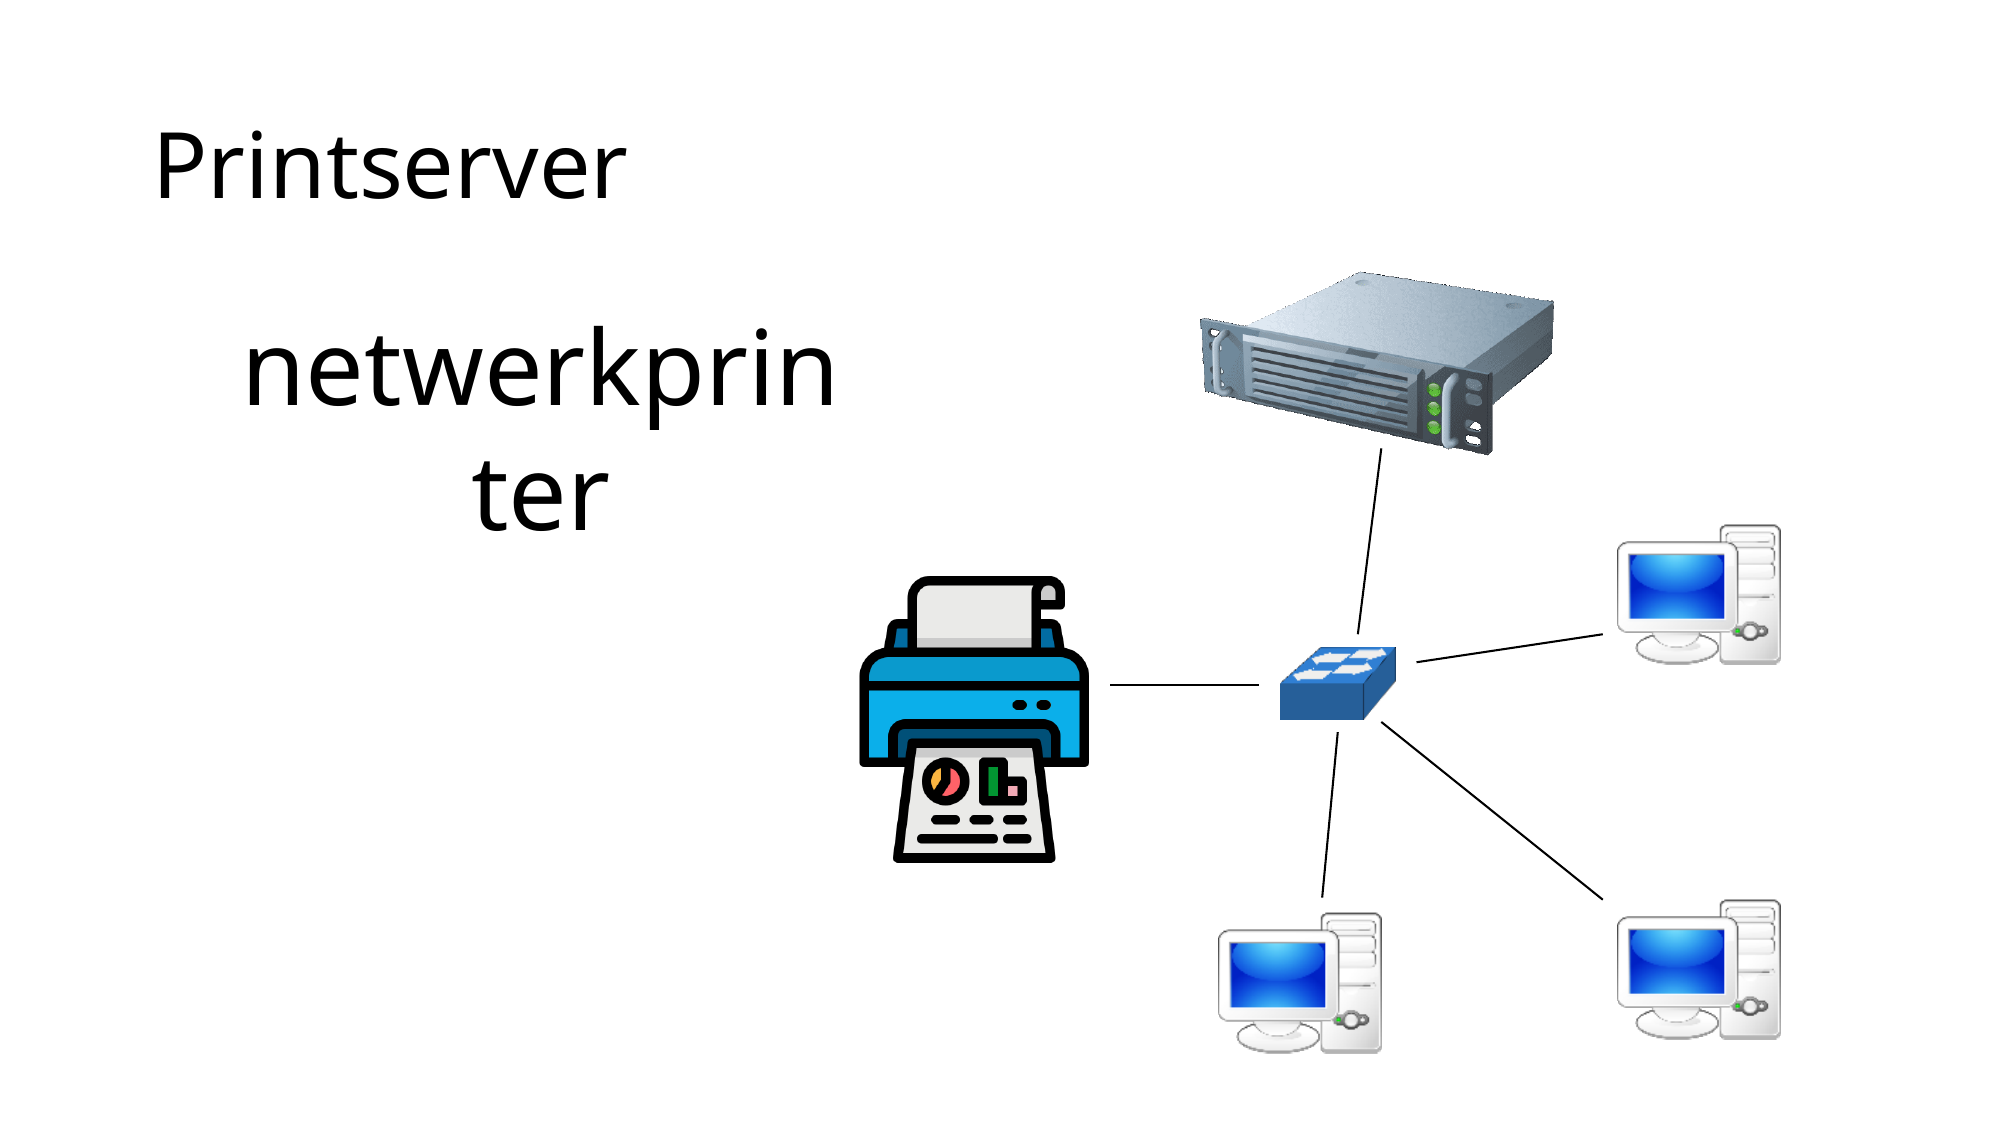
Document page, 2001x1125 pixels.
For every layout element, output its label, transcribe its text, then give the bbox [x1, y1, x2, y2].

text_box netwerkprinter [221, 293, 861, 559]
picture [1616, 886, 1781, 1053]
picture [820, 566, 1127, 873]
picture [1279, 646, 1397, 720]
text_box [1380, 721, 1604, 901]
picture [1217, 899, 1382, 1066]
title Printserver [137, 59, 1863, 278]
picture [1199, 141, 1564, 505]
picture [1616, 510, 1781, 678]
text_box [1357, 447, 1382, 635]
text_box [1416, 633, 1604, 663]
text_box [1321, 731, 1339, 898]
